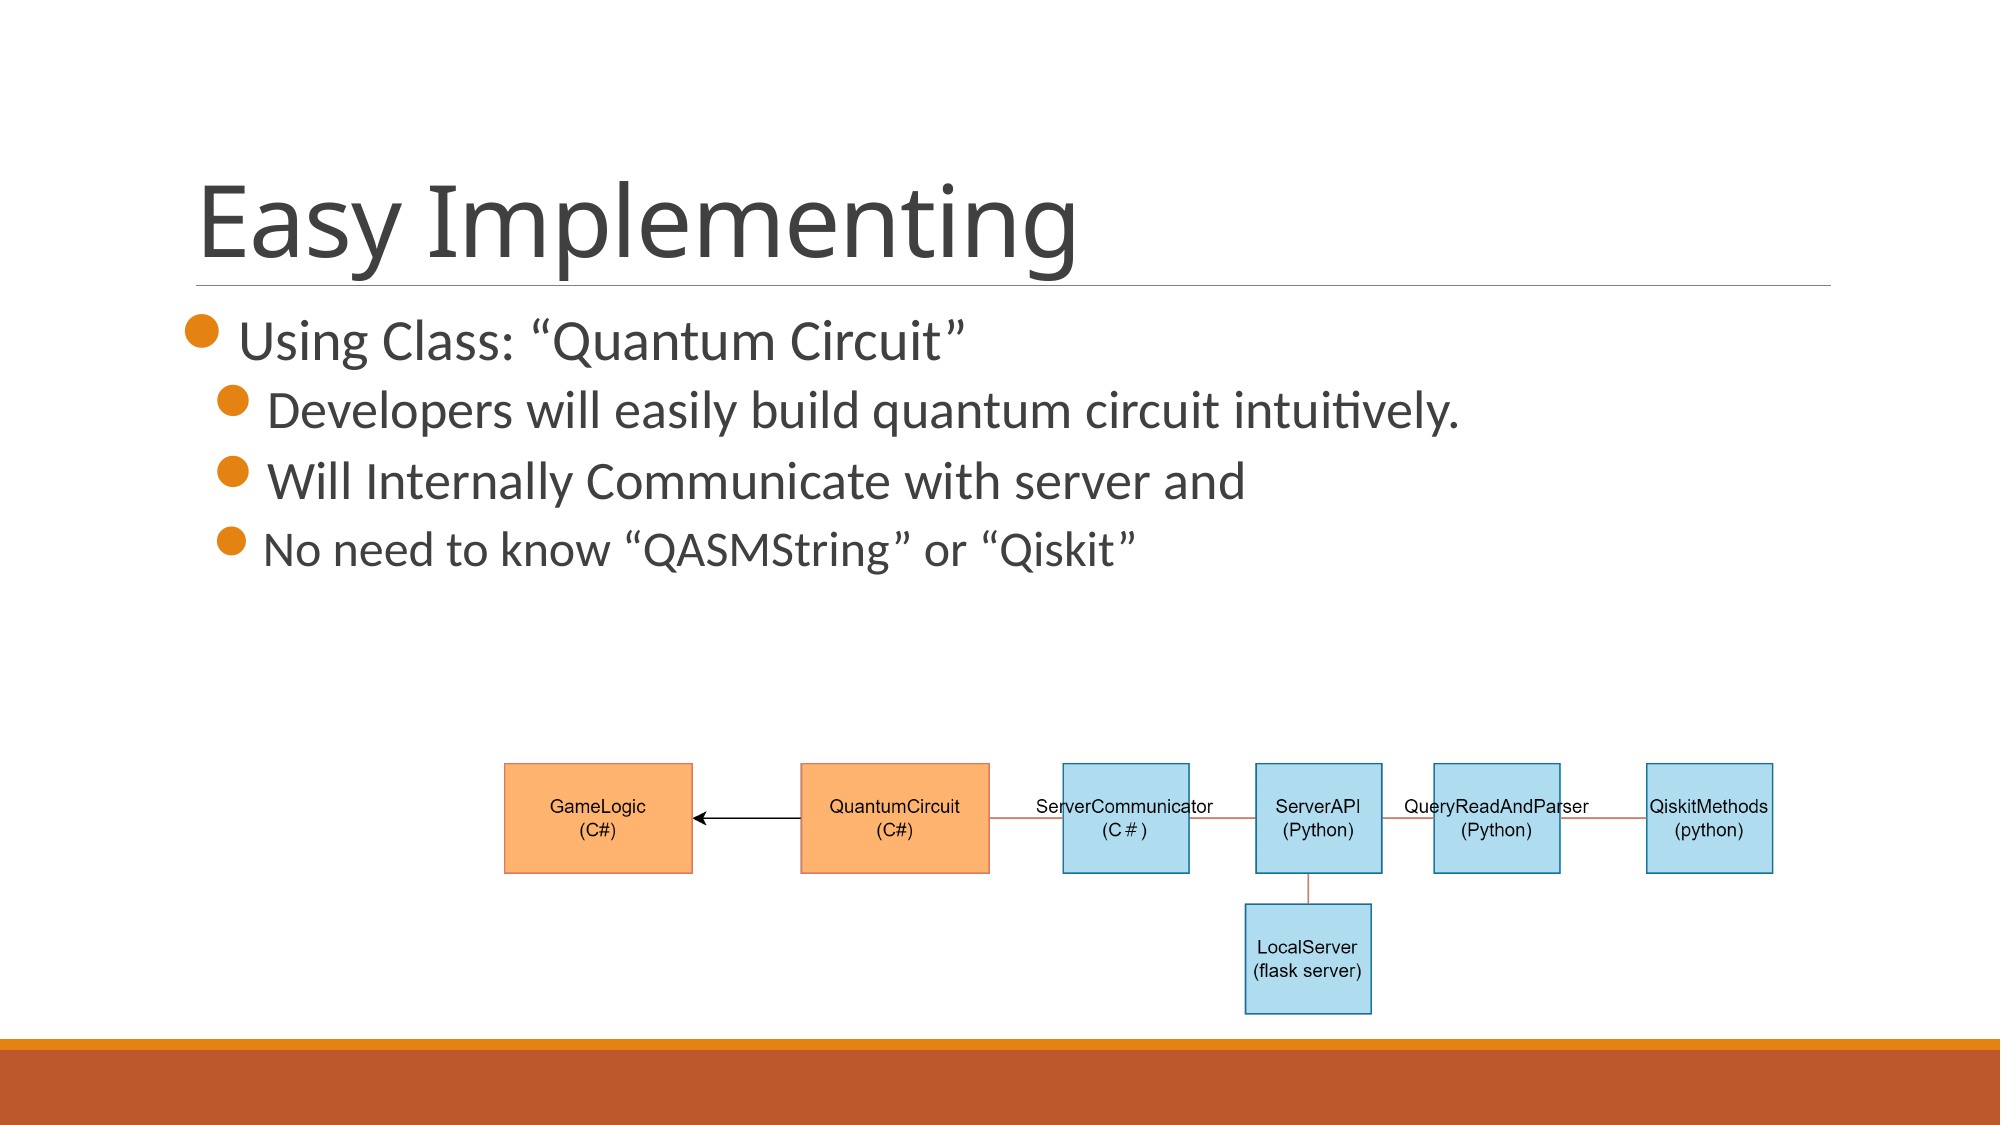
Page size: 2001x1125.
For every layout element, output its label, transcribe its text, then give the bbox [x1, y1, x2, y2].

picture [487, 746, 1791, 1031]
title Easy Implementing [180, 47, 1830, 285]
list Using Class: “Quantum Circuit” Developers will easily build quantum circuit intuitively. Will Internally Communicate with server and No need to know “QASMString” or “Qiskit” [180, 302, 1830, 963]
